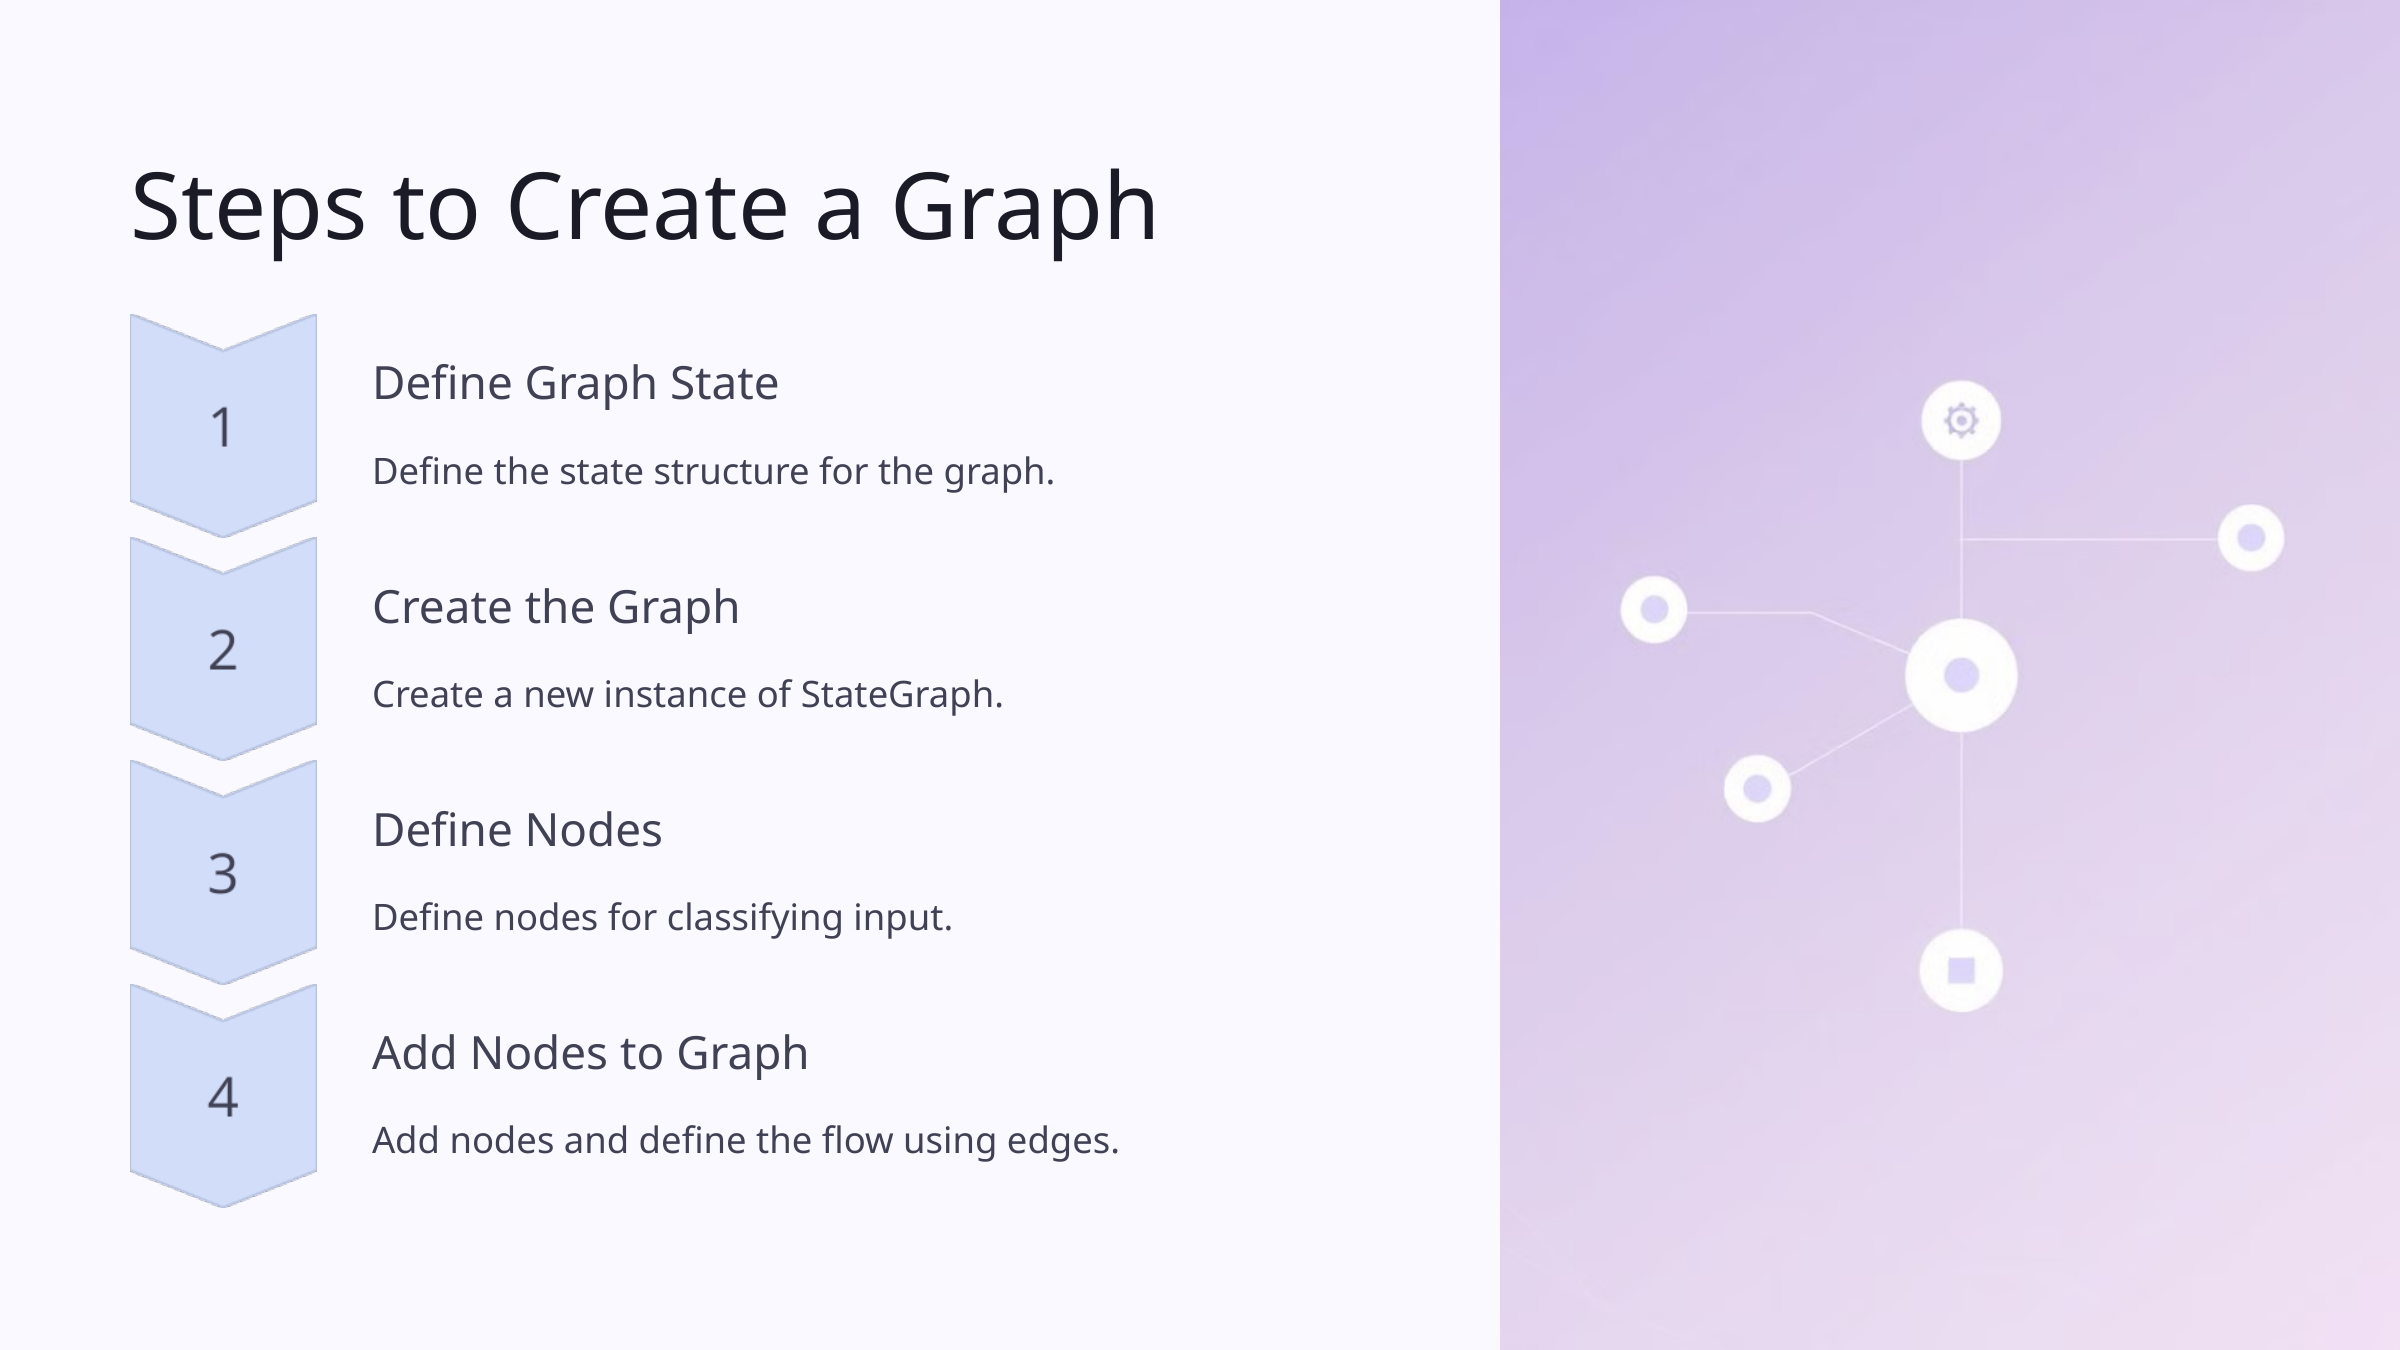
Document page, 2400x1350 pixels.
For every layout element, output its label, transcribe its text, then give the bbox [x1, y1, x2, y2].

text_box Add Nodes to Graph [372, 1021, 843, 1080]
text_box Create the Graph [371, 574, 838, 634]
text_box Define the state structure for the graph. [372, 432, 1370, 492]
text_box Define Nodes [371, 798, 838, 857]
picture [130, 314, 317, 1208]
text_box Create a new instance of StateGraph. [372, 655, 1370, 715]
text_box Add nodes and define the flow using edges. [372, 1101, 1370, 1162]
picture [1499, 0, 2400, 1350]
text_box Define nodes for classifying input. [372, 878, 1370, 939]
text_box Define Graph State [371, 351, 838, 410]
text_box Steps to Create a Graph [130, 142, 1225, 259]
